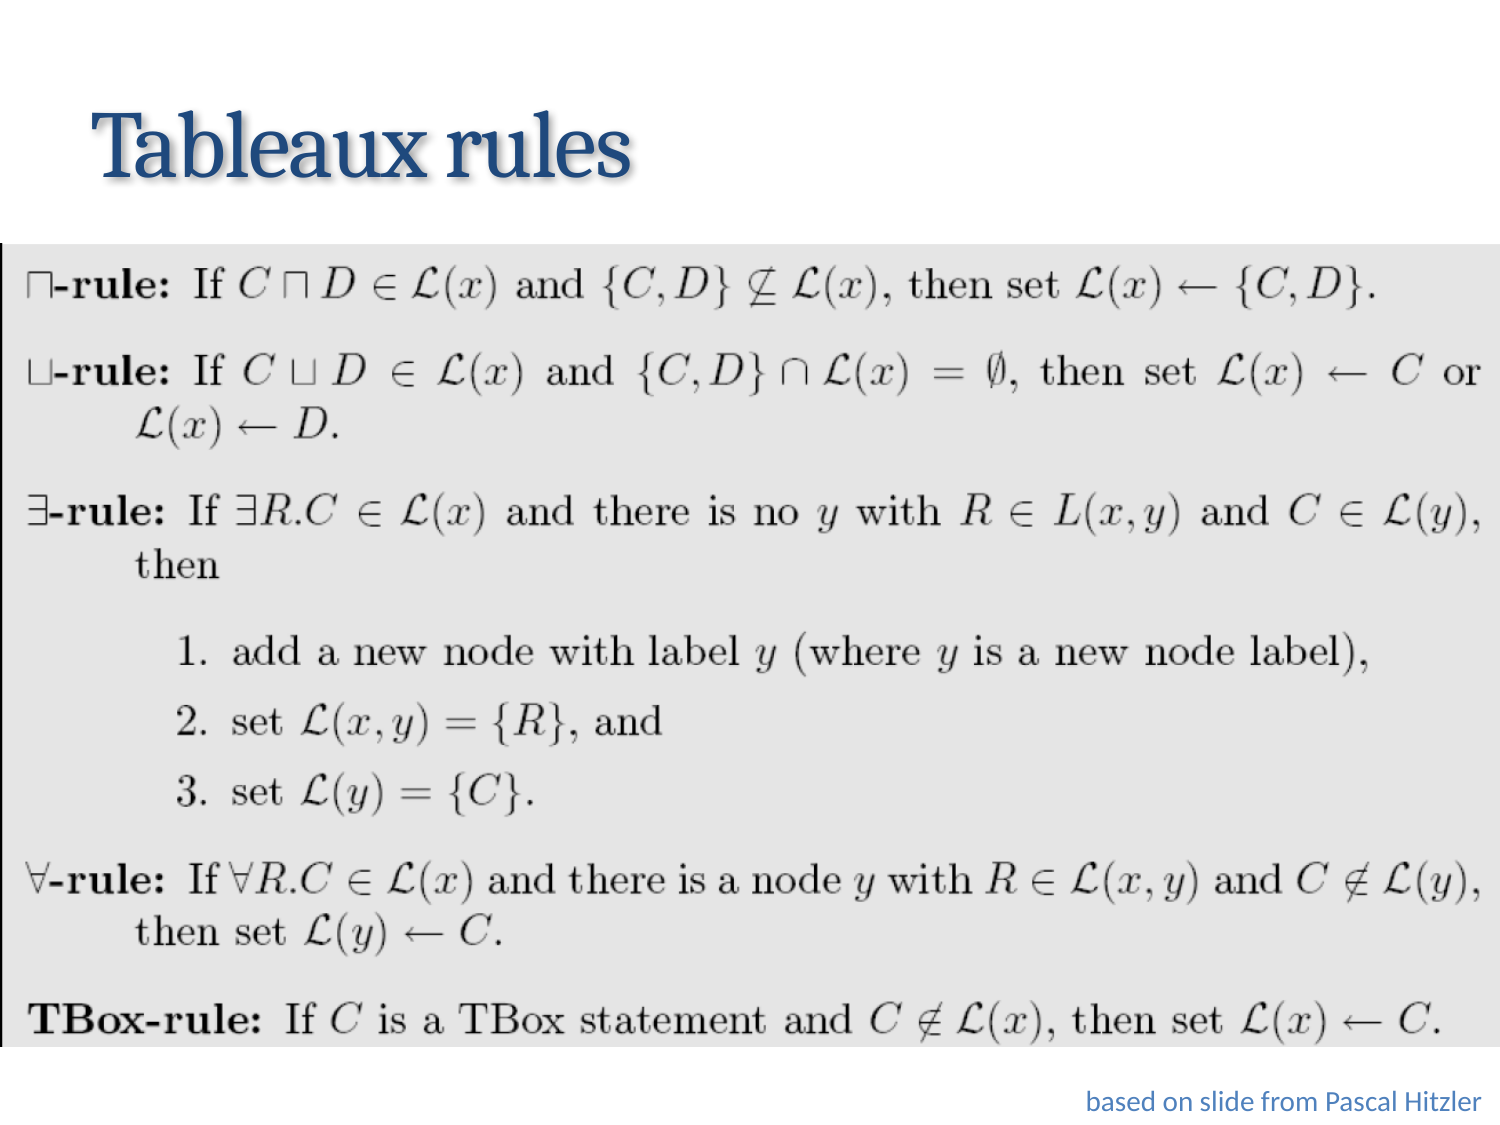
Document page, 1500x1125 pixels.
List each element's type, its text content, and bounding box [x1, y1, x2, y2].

text_box based on slide from Pascal Hitzler [1070, 1074, 1498, 1125]
title Tableaux rules [75, 45, 1427, 233]
picture [0, 242, 1500, 1048]
